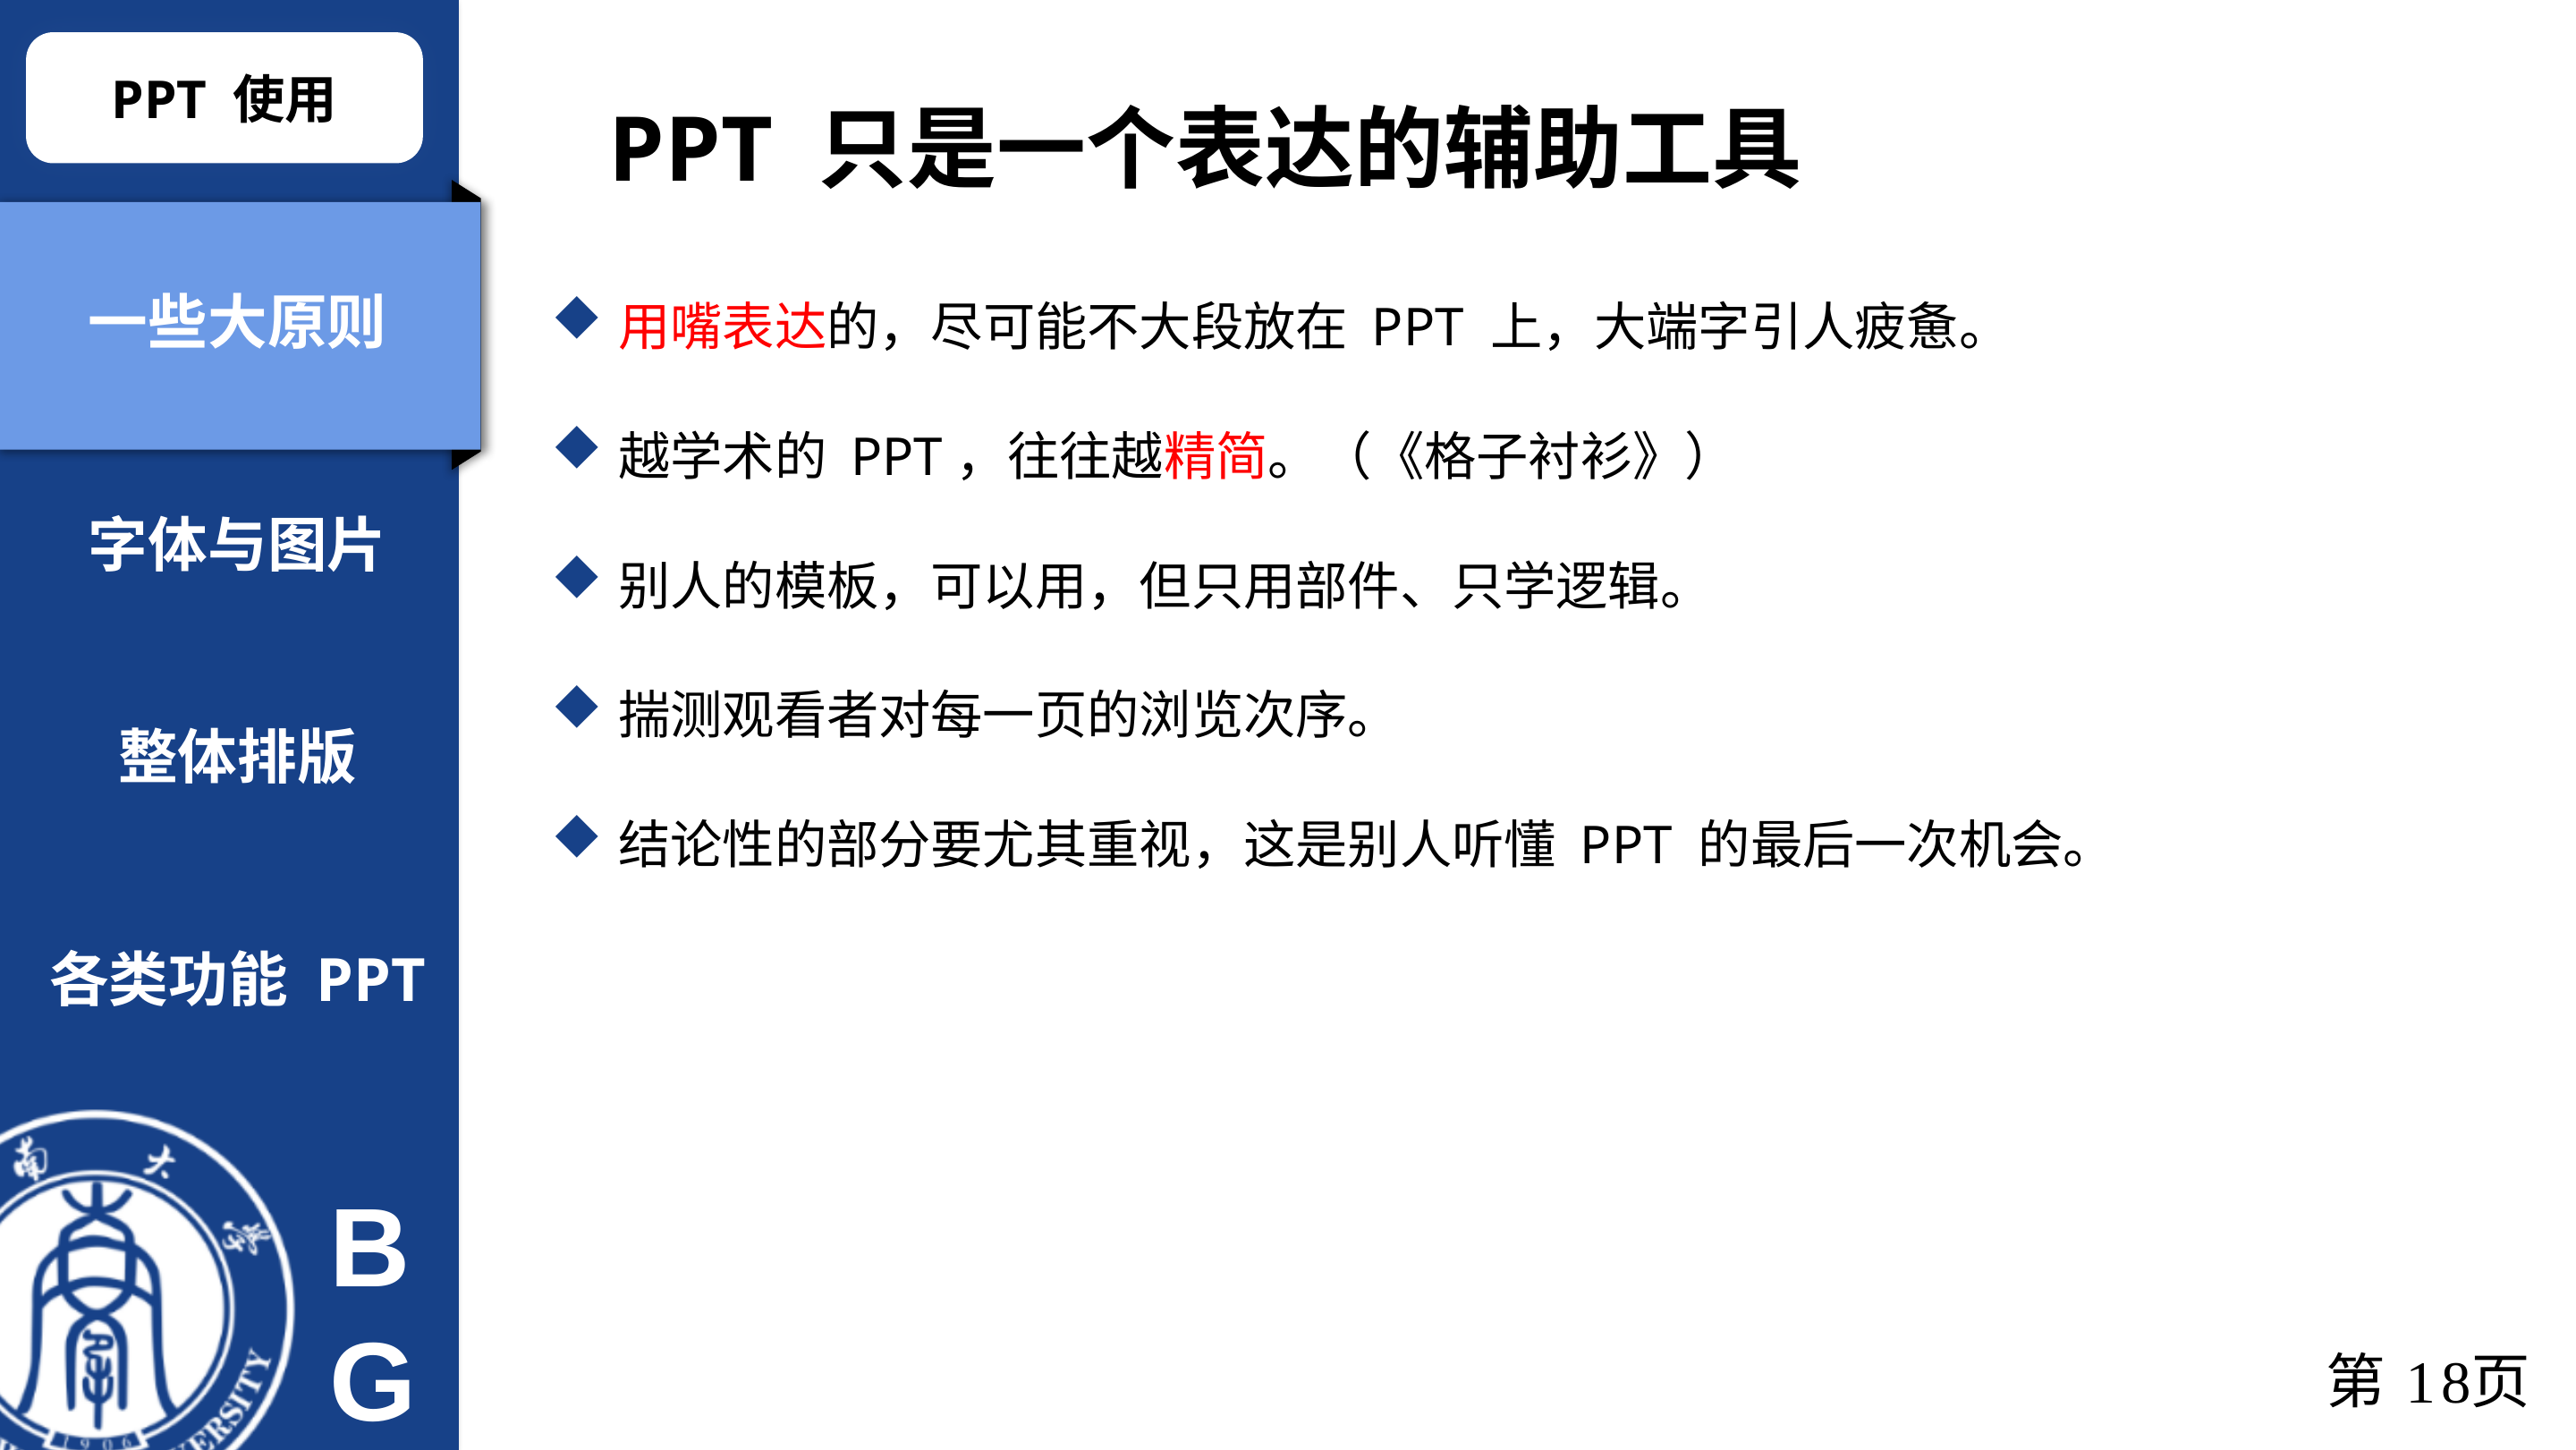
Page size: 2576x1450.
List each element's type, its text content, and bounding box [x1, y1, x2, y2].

list 用嘴表达的，尽可能不大段放在 PPT 上，大端字引人疲惫。 越学术的 PPT，往往越精简。（《格子衬衫》） 别人的模板，可以用，但只用部件、只学逻辑。 揣测观看者对每一页的浏览次序。 结论性的部分要尤其重视，这是别人听懂 PPT 的最后一次机会。 [512, 267, 2342, 1039]
list PPT 使用 [26, 39, 423, 157]
list PPT 只是一个表达的辅助工具 [569, 86, 2399, 218]
list 字体与图片 [0, 480, 449, 606]
list 一些大原则 [0, 258, 449, 384]
list 各类功能 PPT [0, 915, 449, 1042]
slide_number 第17页 [2089, 1336, 2545, 1425]
list 整体排版 [0, 692, 449, 818]
